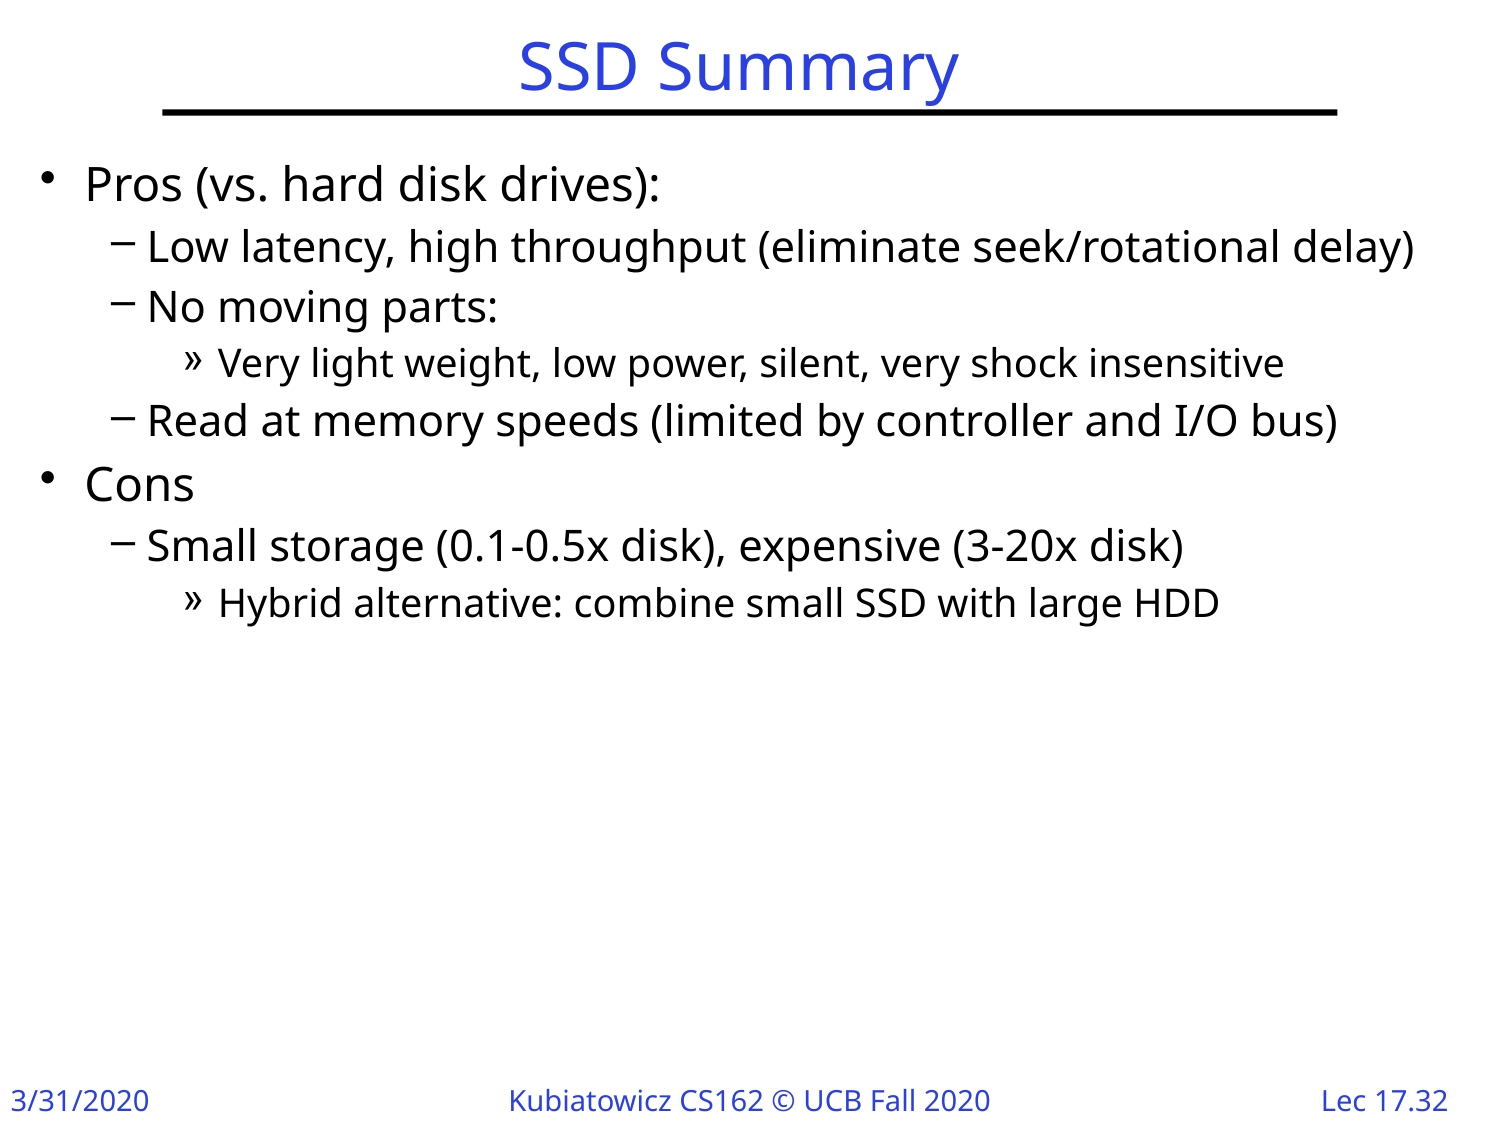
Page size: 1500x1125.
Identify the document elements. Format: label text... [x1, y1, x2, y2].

title SSD Summary [141, 24, 1338, 113]
list Pros (vs. hard disk drives): Low latency, high throughput (eliminate seek/rotational delay) No moving parts: Very light weight, low power, silent, very shock insensitive Read at memory speeds (limited by controller and I/O bus) Cons Small storage (0.1-0.5x disk), expensive (3-20x disk) Hybrid alternative: combine small SSD with large HDD [24, 153, 1438, 675]
